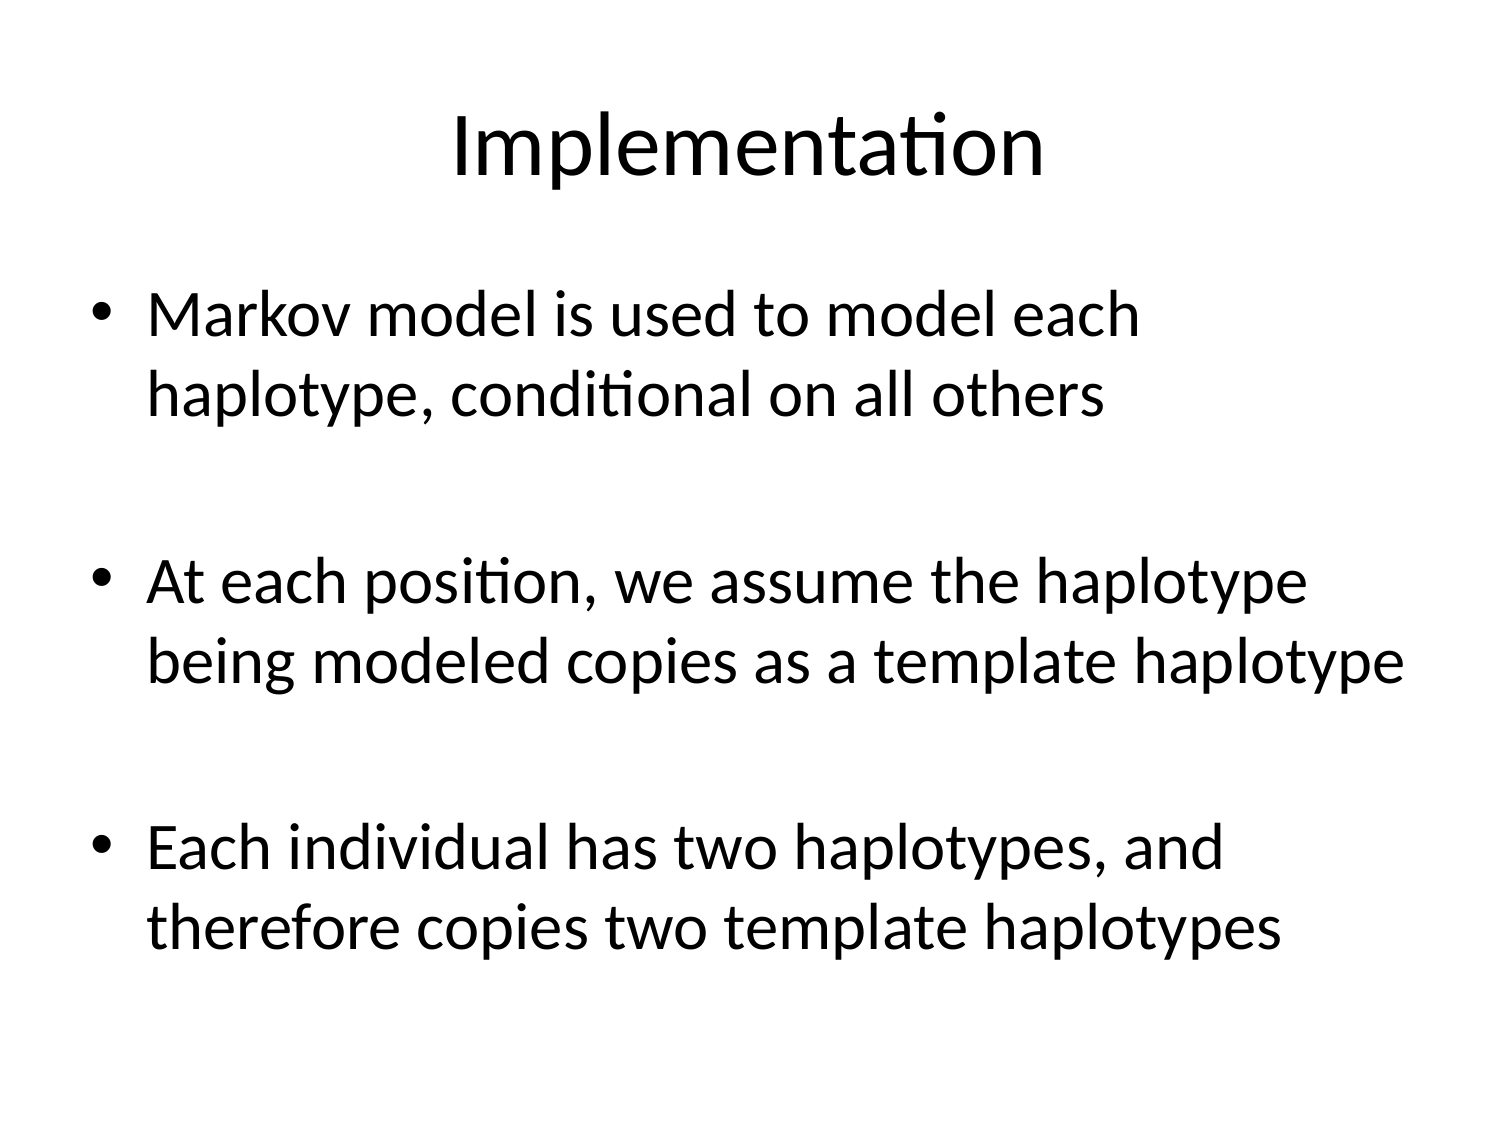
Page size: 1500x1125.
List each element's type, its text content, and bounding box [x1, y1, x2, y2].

title Implementation [75, 45, 1425, 233]
list Markov model is used to model each haplotype, conditional on all others At each position, we assume the haplotype being modeled copies as a template haplotype Each individual has two haplotypes, and therefore copies two template haplotypes [75, 262, 1425, 1005]
